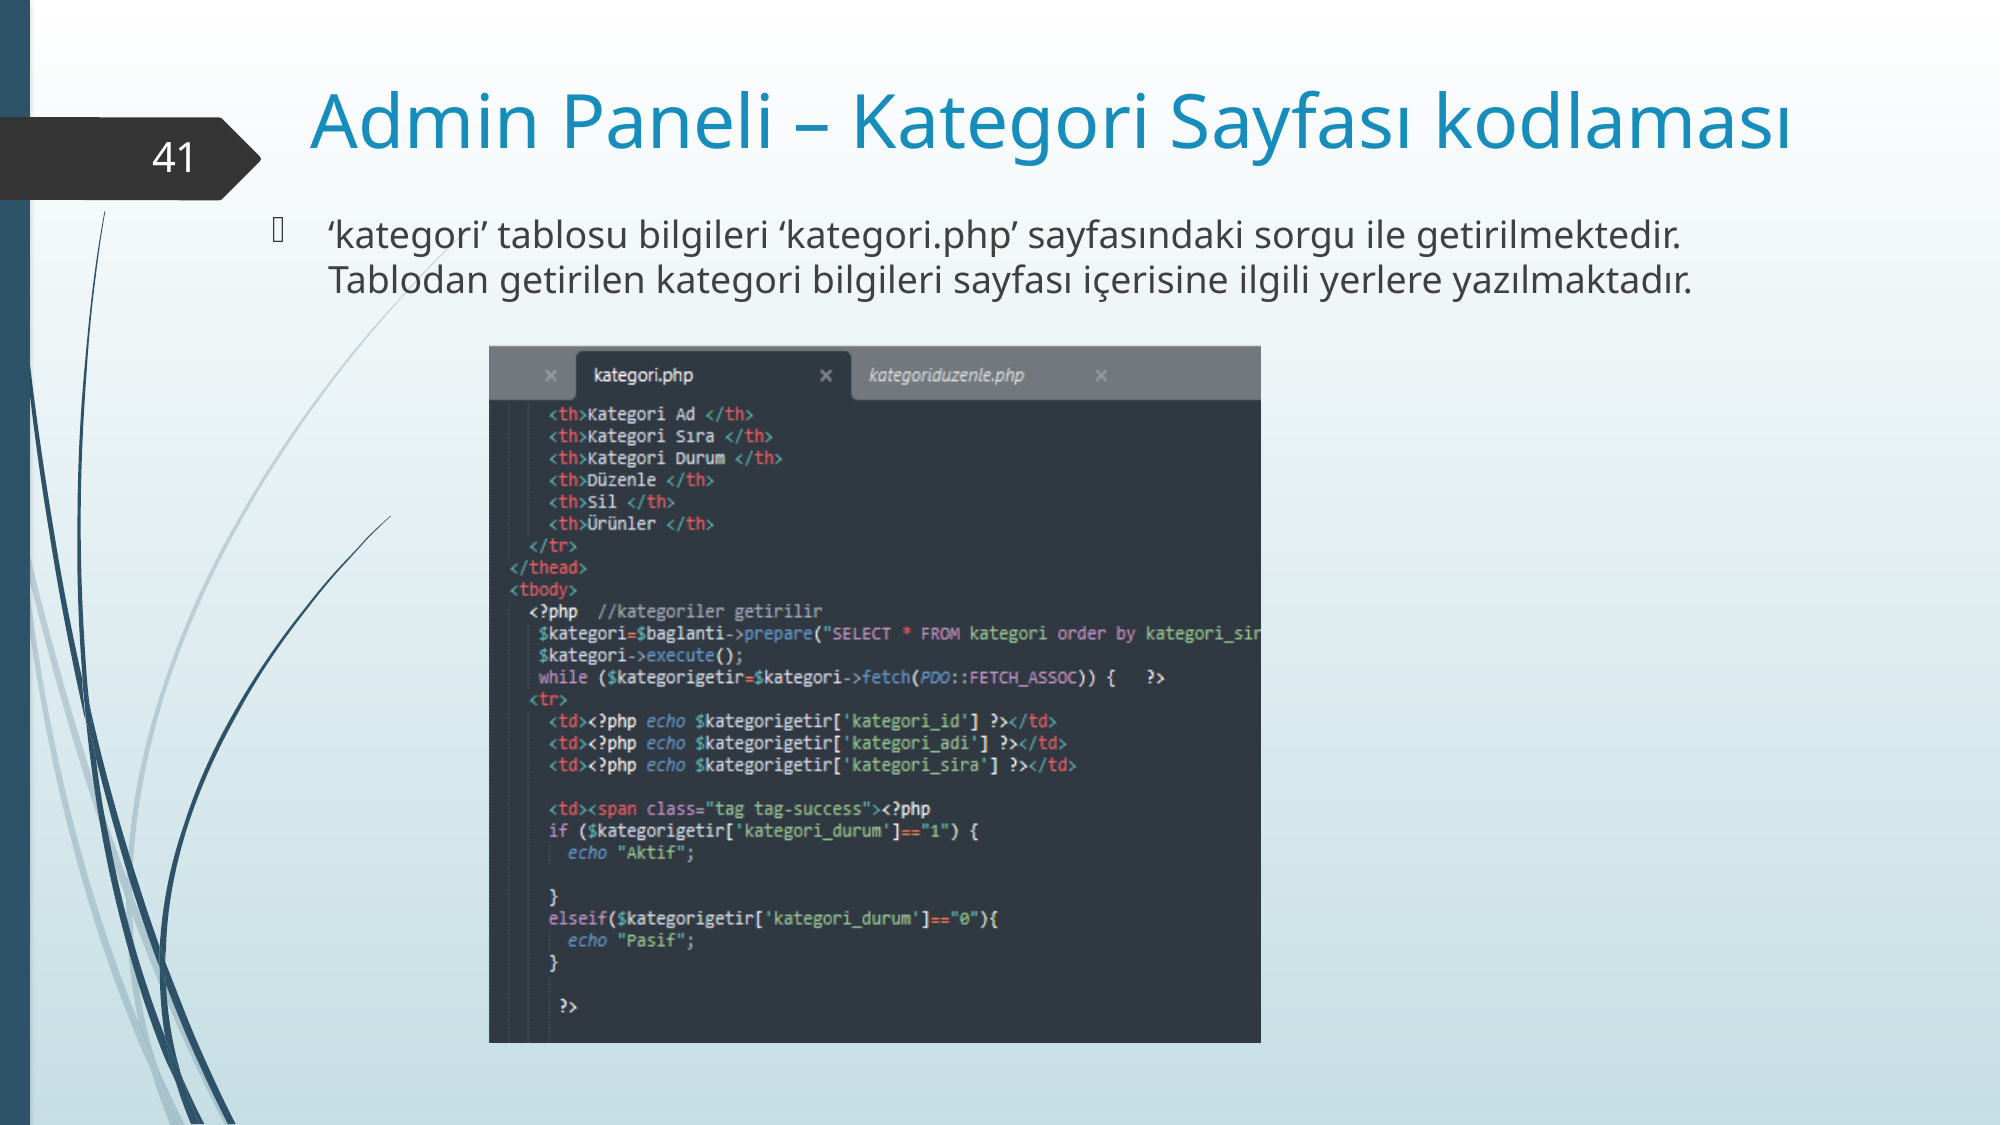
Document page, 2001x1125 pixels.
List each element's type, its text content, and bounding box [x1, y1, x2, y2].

title Admin Paneli – Kategori Sayfası kodlaması [295, 66, 1885, 277]
slide_number 41 [87, 129, 216, 190]
list ‘kategori’ tablosu bilgileri ‘kategori.php’ sayfasındaki sorgu ile getirilmektedir. Tablodan getirilen kategori bilgileri sayfası içerisine ilgili yerlere yazılmaktadır. [256, 203, 1863, 357]
picture [489, 343, 1261, 1044]
